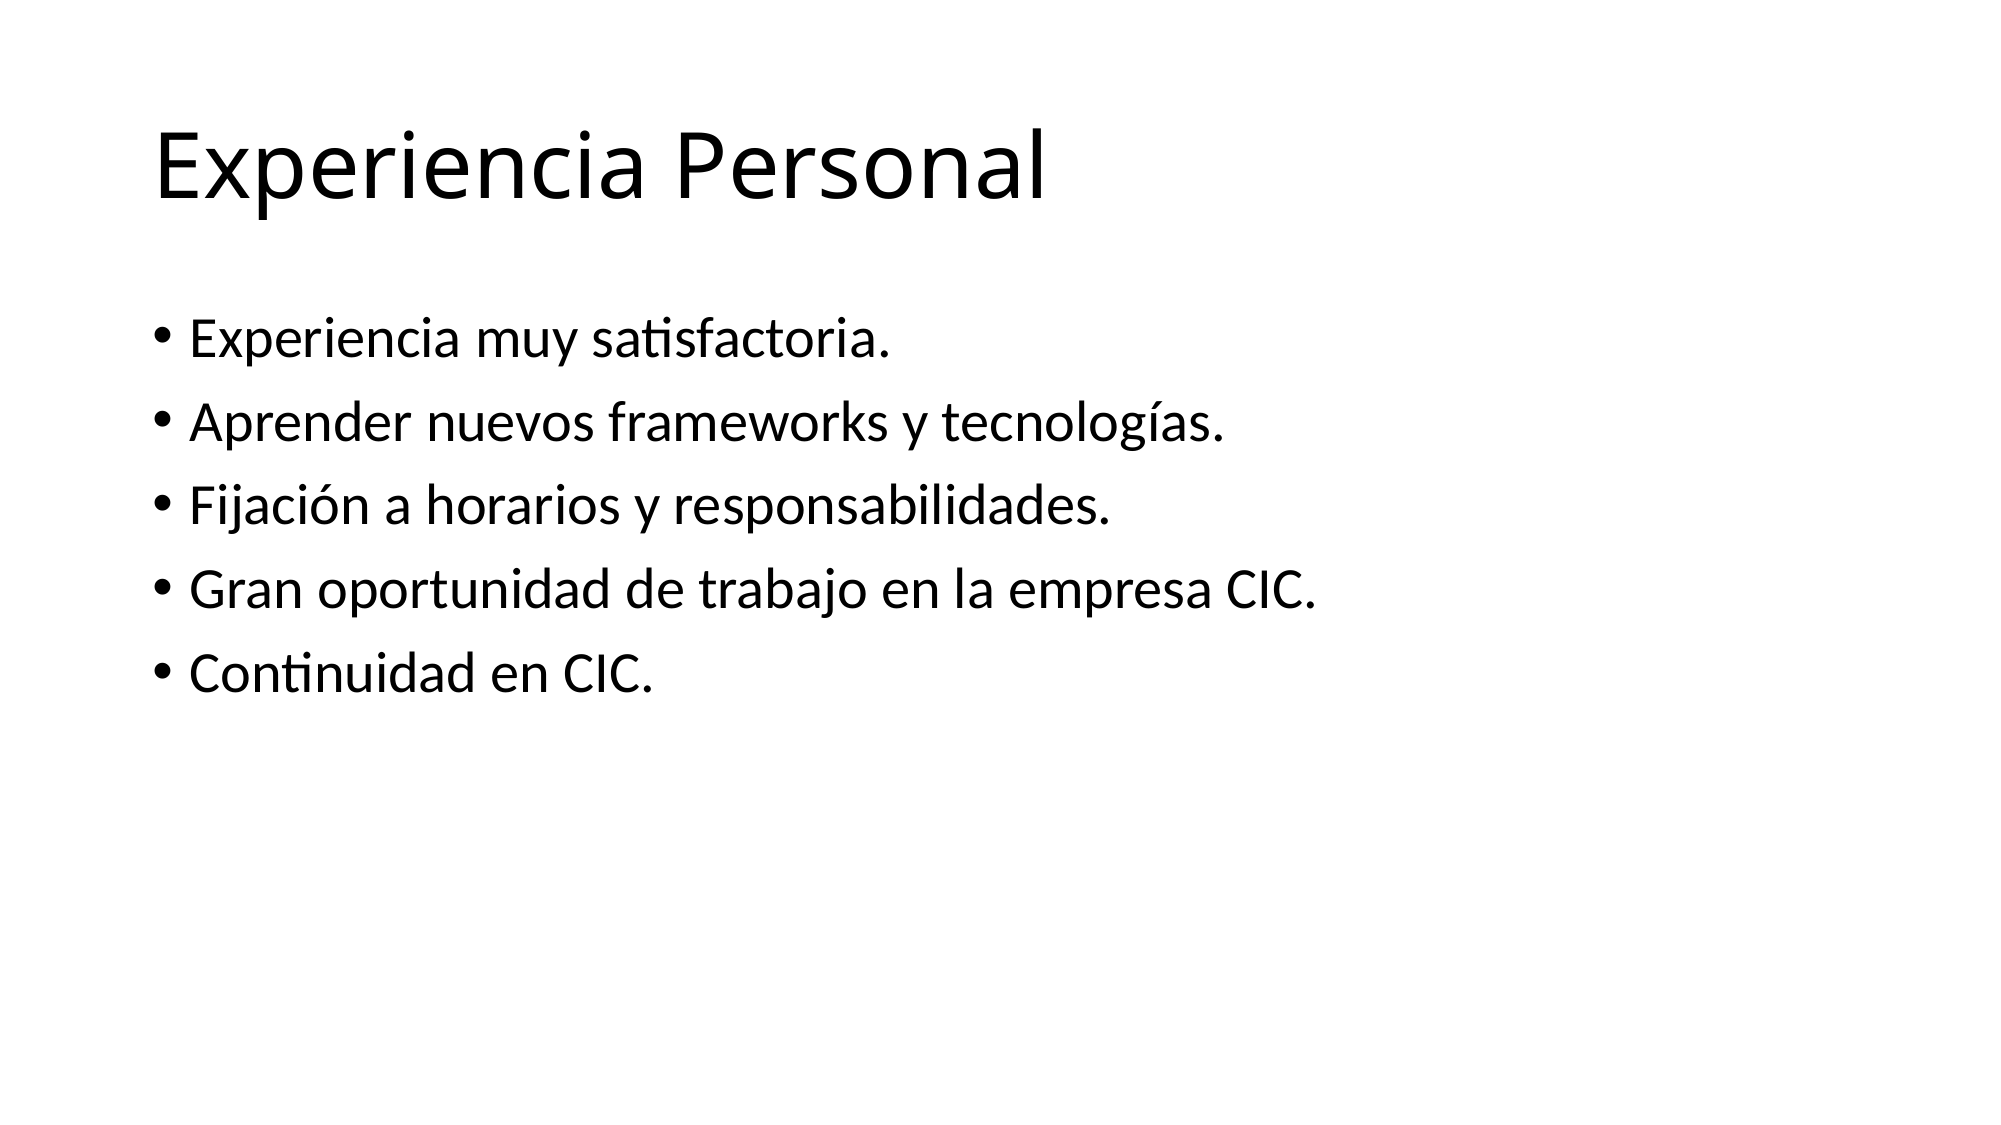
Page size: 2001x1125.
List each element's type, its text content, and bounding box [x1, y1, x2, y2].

list Experiencia muy satisfactoria. Aprender nuevos frameworks y tecnologías. Fijación a horarios y responsabilidades. Gran oportunidad de trabajo en la empresa CIC. Continuidad en CIC. [137, 299, 1863, 1014]
title Experiencia Personal [137, 59, 1863, 278]
